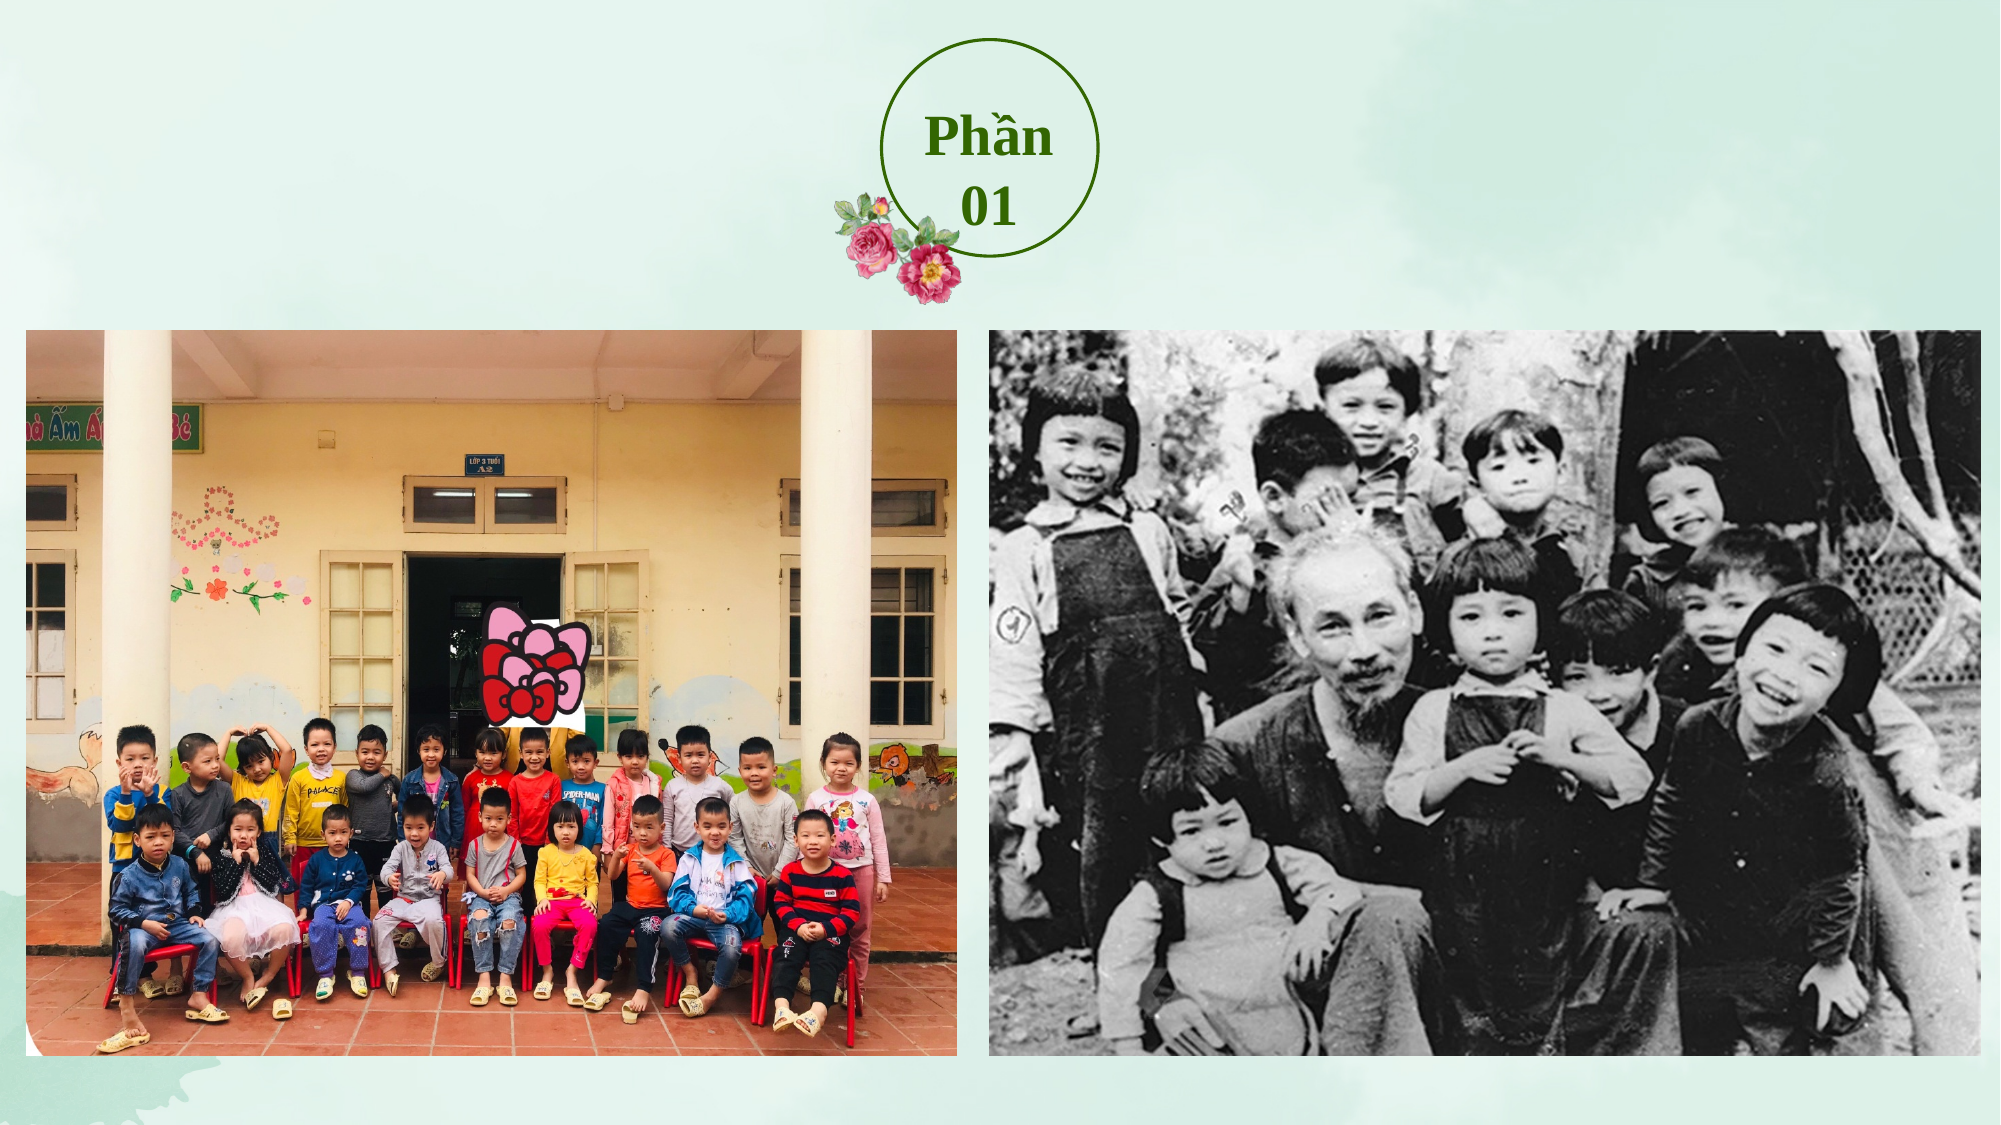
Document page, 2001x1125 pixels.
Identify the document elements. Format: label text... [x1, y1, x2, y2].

text_box [962, 245, 1040, 258]
text_box [880, 90, 897, 191]
picture [0, 0, 2001, 1125]
text_box [897, 38, 1100, 207]
text_box Phần 01 [897, 89, 1082, 245]
